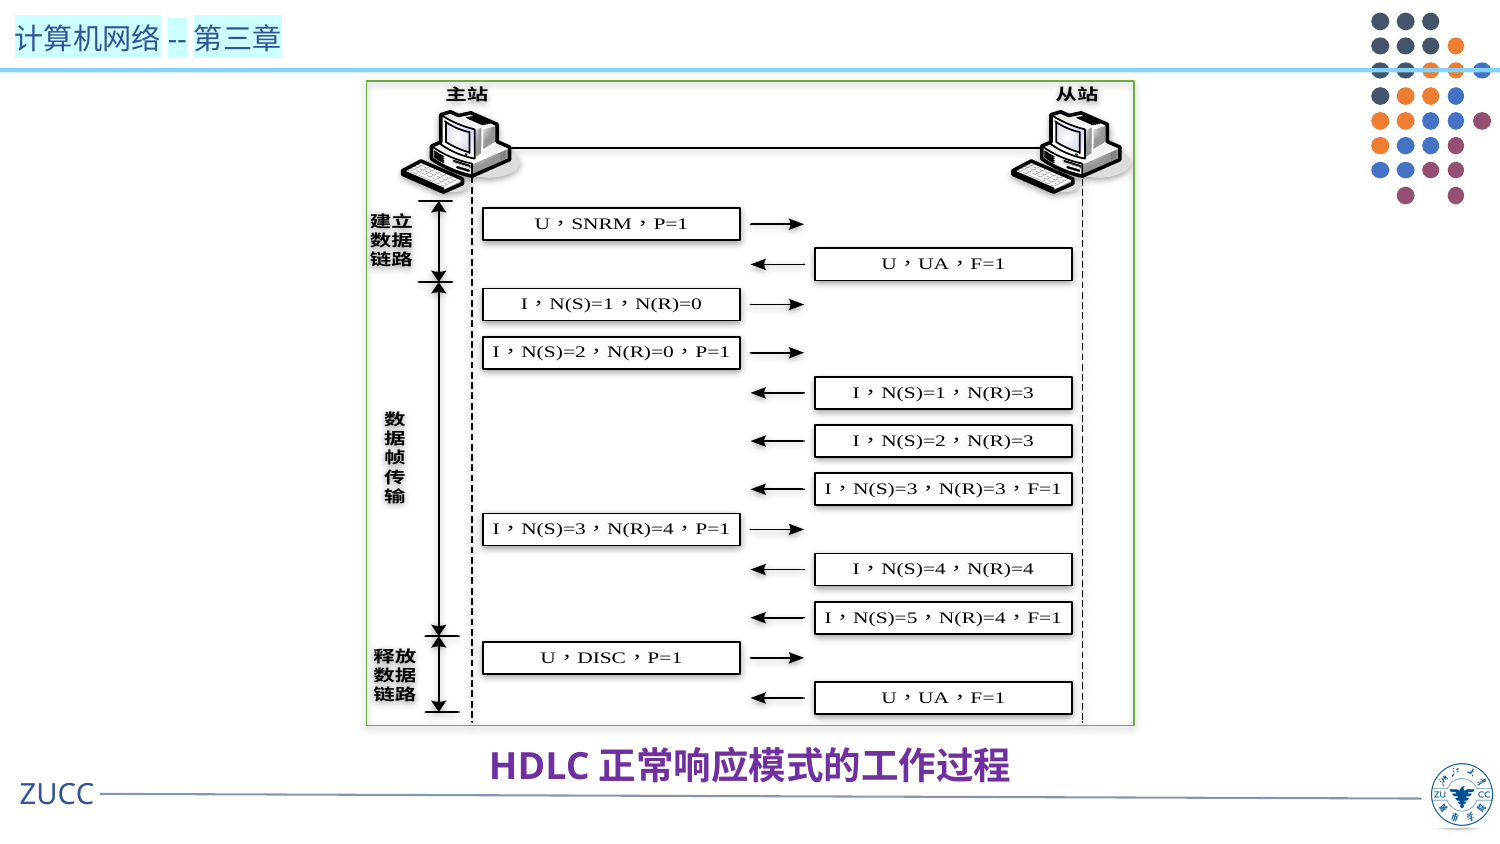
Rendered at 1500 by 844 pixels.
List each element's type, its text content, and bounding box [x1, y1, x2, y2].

picture [367, 81, 1134, 726]
picture [1415, 750, 1500, 837]
text_box HDLC正常响应模式的工作过程 [474, 724, 1162, 810]
